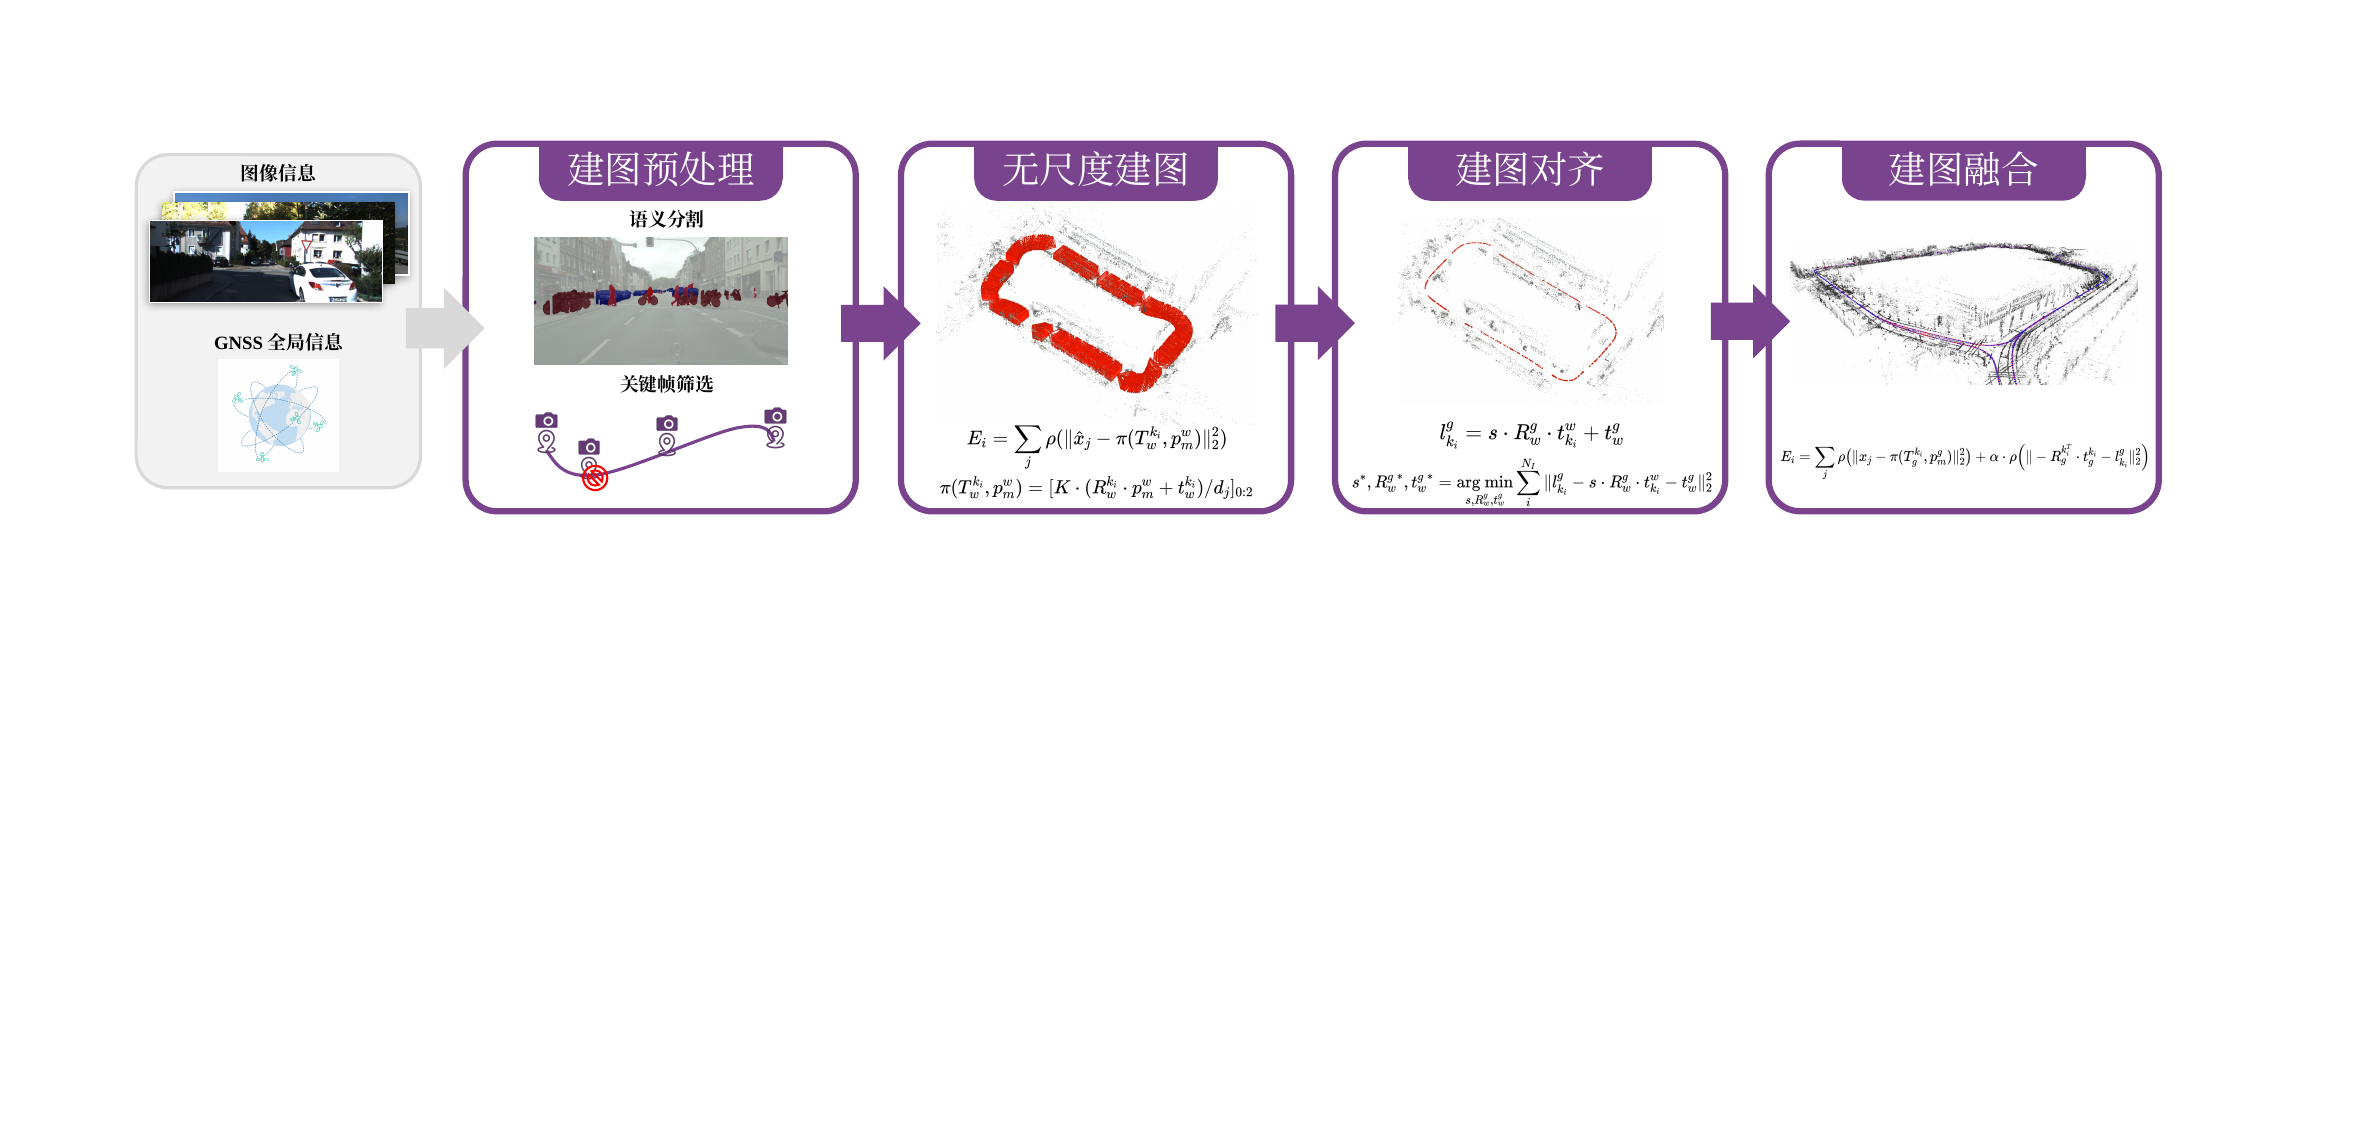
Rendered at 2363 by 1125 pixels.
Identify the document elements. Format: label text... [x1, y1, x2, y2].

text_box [539, 138, 782, 200]
text_box [839, 282, 923, 365]
text_box [1767, 142, 2161, 513]
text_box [533, 402, 788, 491]
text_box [148, 191, 408, 303]
picture [1397, 218, 1665, 405]
picture [217, 358, 339, 473]
picture [935, 200, 1258, 504]
text_box [1709, 280, 1789, 363]
text_box [134, 153, 423, 490]
picture [1347, 453, 1717, 512]
text_box [1273, 282, 1358, 365]
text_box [1409, 138, 1652, 200]
text_box [1333, 142, 1727, 507]
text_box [975, 138, 1217, 200]
picture [1775, 438, 2152, 484]
picture [533, 237, 788, 365]
text_box 语义分割 [614, 200, 720, 237]
text_box 关键帧筛选 [605, 365, 729, 402]
text_box [405, 287, 485, 370]
text_box [899, 142, 1293, 513]
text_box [1842, 137, 2085, 200]
picture [1789, 238, 2138, 386]
picture [1438, 419, 1626, 452]
text_box GNSS全局信息 [198, 323, 359, 361]
text_box 图像信息 [213, 154, 343, 191]
text_box [464, 142, 858, 513]
